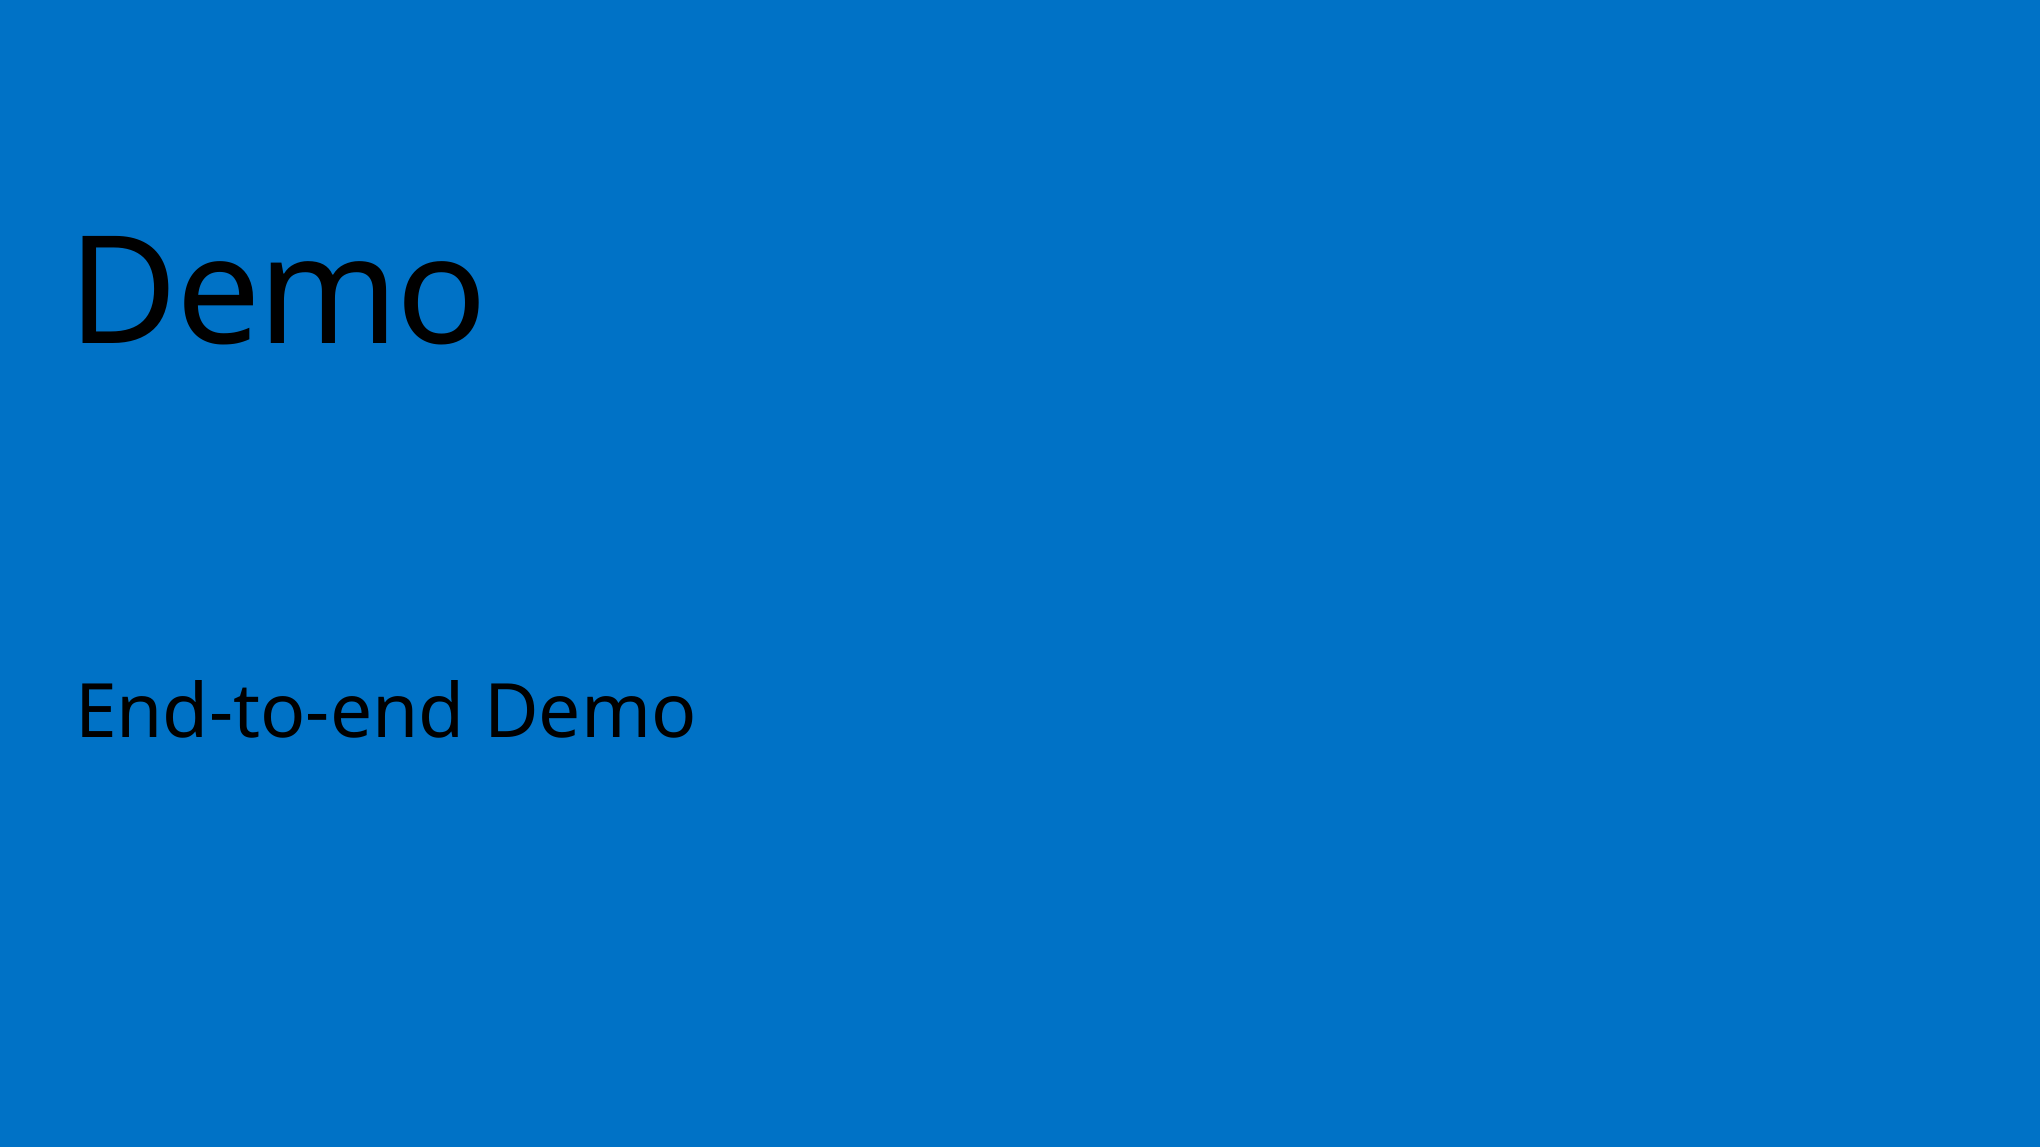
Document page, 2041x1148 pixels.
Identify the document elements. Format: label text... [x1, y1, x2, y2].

title Demo [45, 198, 1695, 648]
list End-to-end Demo [45, 648, 1696, 949]
